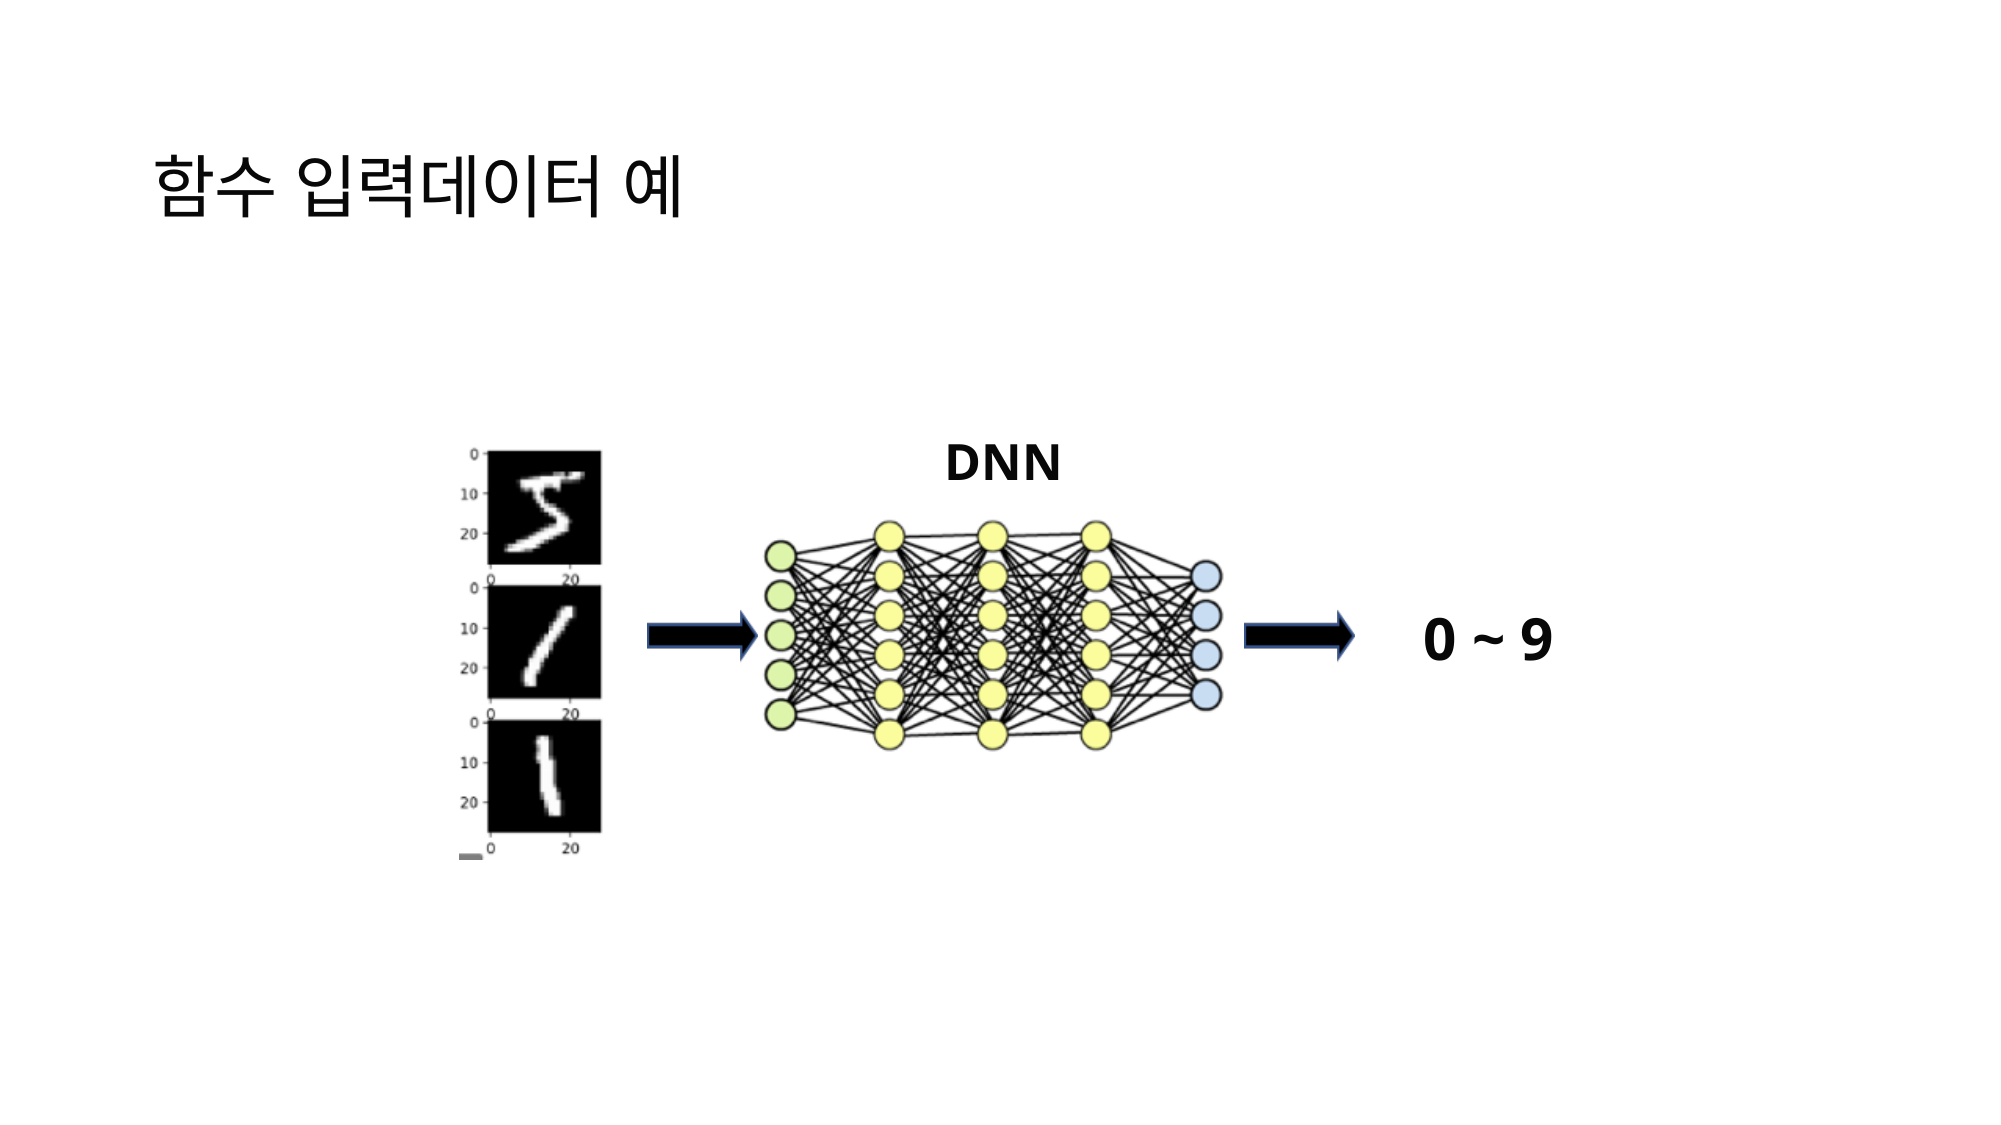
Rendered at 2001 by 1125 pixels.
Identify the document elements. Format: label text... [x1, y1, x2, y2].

title 함수 입력데이터 예 [137, 137, 1863, 244]
picture [459, 445, 612, 860]
picture [647, 513, 1233, 758]
picture [1244, 609, 1355, 663]
text_box 0 ~ 9 [1343, 586, 1635, 686]
text_box DNN [915, 415, 1093, 513]
